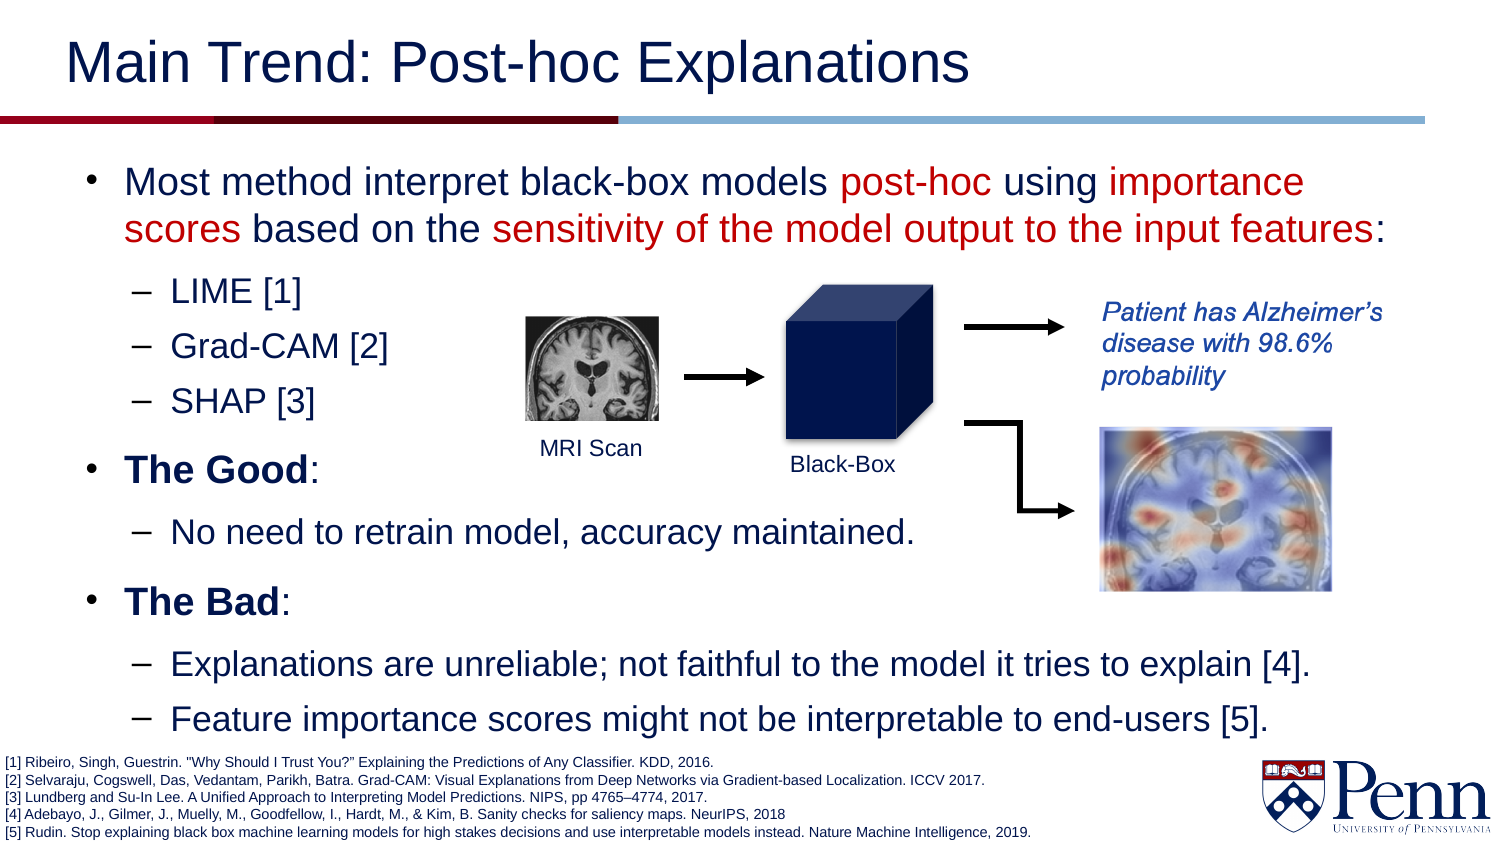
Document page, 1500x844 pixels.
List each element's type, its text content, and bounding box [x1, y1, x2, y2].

list Most method interpret black-box models post-hoc using importance scores based on the sensitivity of the model output to the input features: LIME [1] Grad-CAM [2] SHAP [3] The Good: No need to retrain model, accuracy maintained. The Bad: Explanations are unreliable; not faithful to the model it tries to explain [4]. Feature importance scores might not be interpretable to end-users [5]. [70, 148, 1421, 754]
picture [1261, 759, 1491, 835]
title Main Trend: Post-hoc Explanations [50, 2, 1401, 117]
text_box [523, 284, 1386, 597]
text_box [1] Ribeiro, Singh, Guestrin. "Why Should I Trust You?” Explaining the Predictions of Any Classifier. KDD, 2016. [2] Selvaraju, Cogswell, Das, Vedantam, Parikh, Batra. Grad-CAM: Visual Explanations from Deep Networks via Gradient-based Localization. ICCV 2017. [3] Lundberg and Su-In Lee. A Unified Approach to Interpreting Model Predictions. NIPS, pp 4765–4774, 2017. [4] Adebayo, J., Gilmer, J., Muelly, M., Goodfellow, I., Hardt, M., & Kim, B. Sanity checks for saliency maps. NeurIPS, 2018 [5] Rudin. Stop explaining black box machine learning models for high stakes decisions and use interpretable models instead. Nature Machine Intelligence, 2019. [0, 747, 1246, 844]
